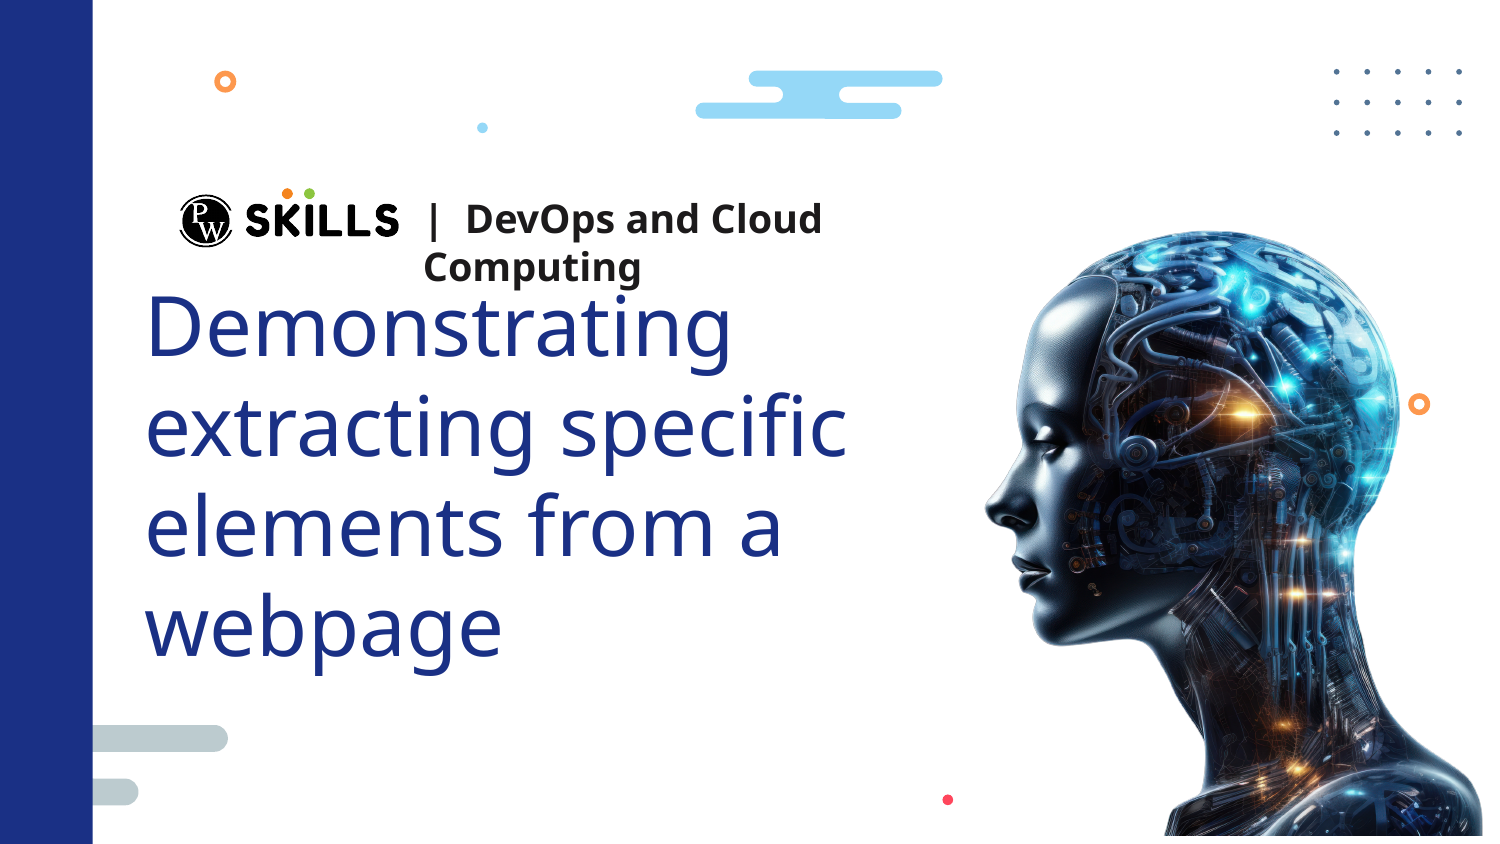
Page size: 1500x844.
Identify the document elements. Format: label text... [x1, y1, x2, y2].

picture [179, 187, 399, 249]
text_box [0, 0, 93, 844]
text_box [476, 70, 943, 134]
title Demonstrating extracting specific elements from a webpage [129, 383, 962, 789]
picture [967, 213, 1500, 837]
text_box | DevOps and Cloud Computing [407, 179, 1008, 250]
